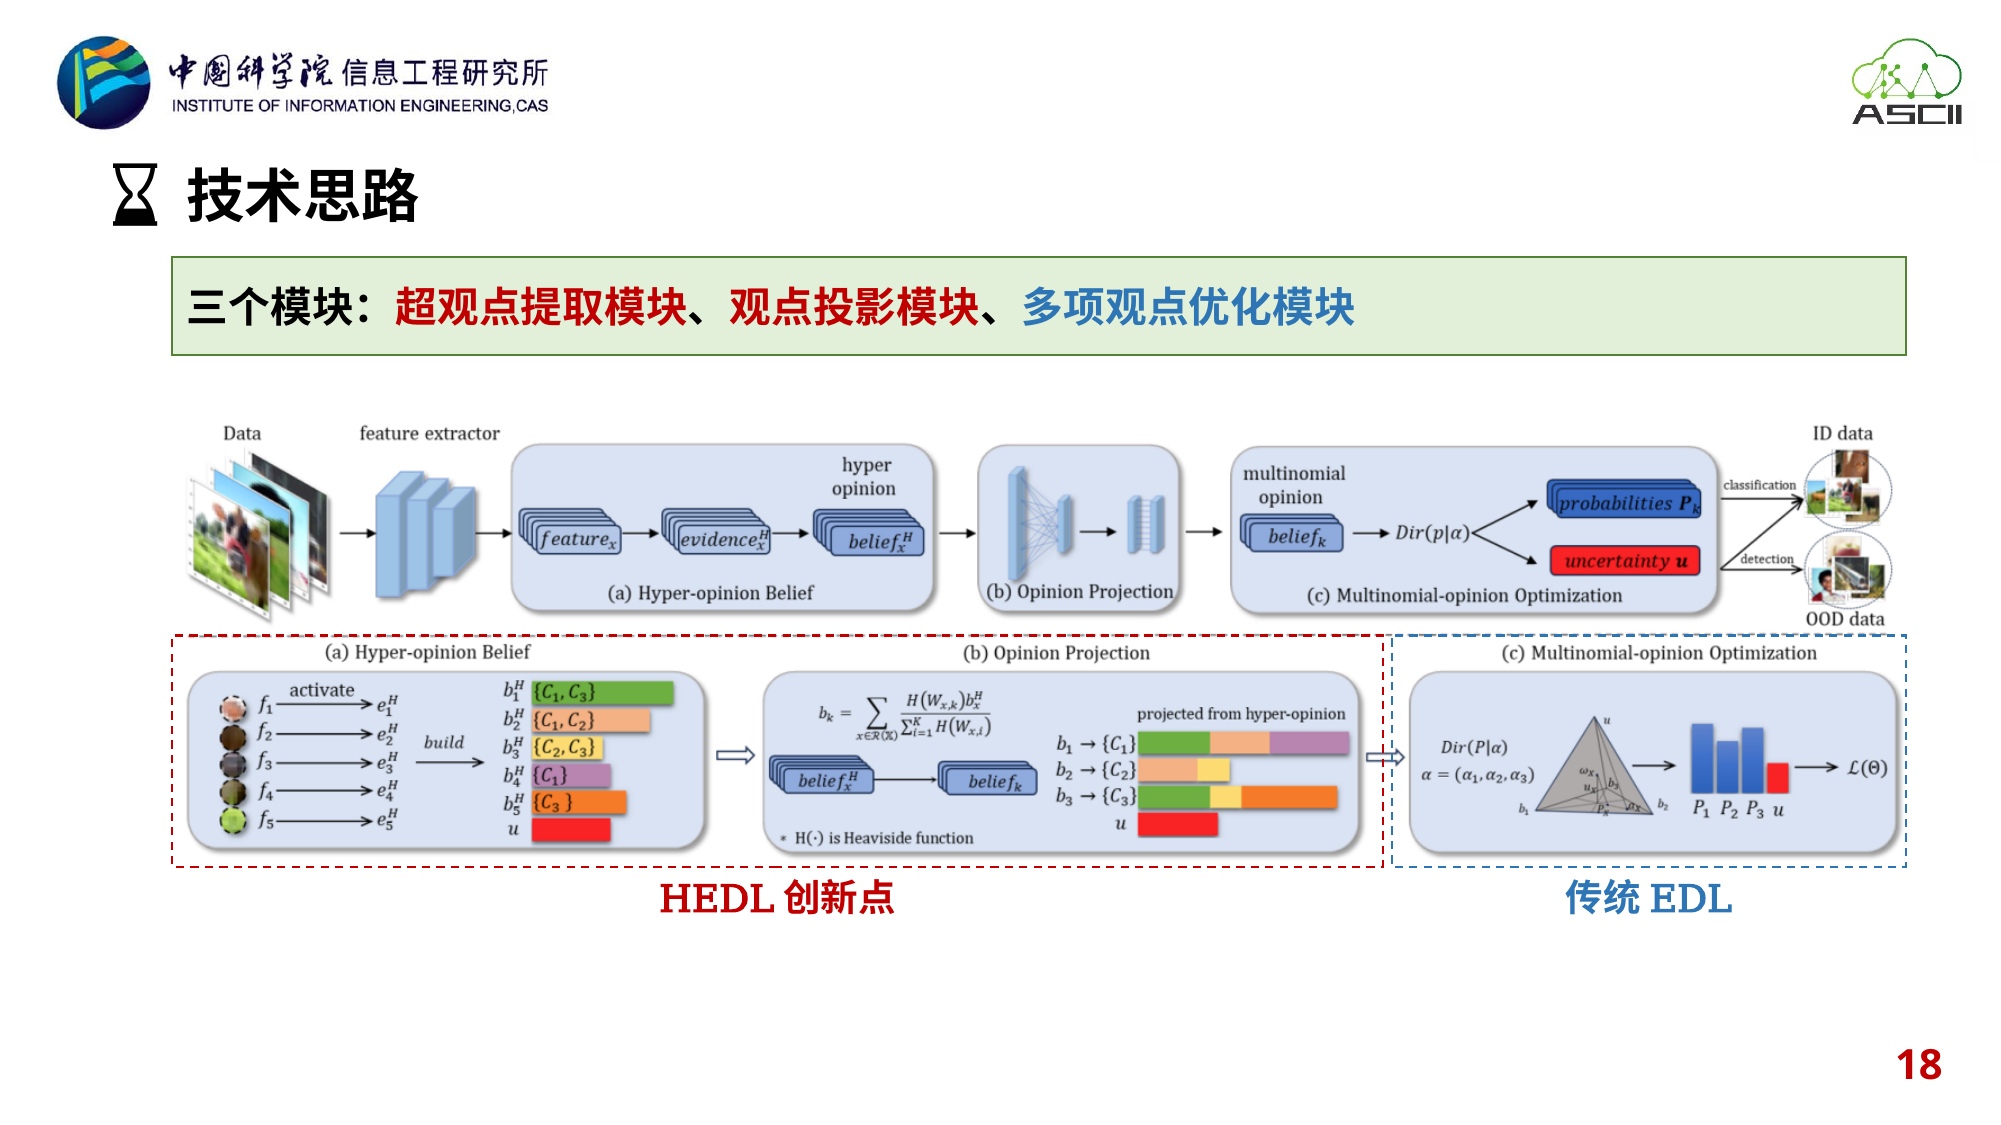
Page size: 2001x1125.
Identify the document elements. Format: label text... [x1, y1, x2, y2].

text_box 三个模块：超观点提取模块、观点投影模块、多项观点优化模块 [171, 256, 1907, 356]
picture [1813, 0, 2000, 163]
text_box 技术思路 [172, 152, 1827, 237]
text_box 传统EDL [1391, 867, 1906, 927]
picture [172, 419, 1907, 867]
text_box HEDL创新点 [172, 867, 1383, 927]
picture [0, 0, 621, 232]
text_box [1859, 1027, 1979, 1106]
